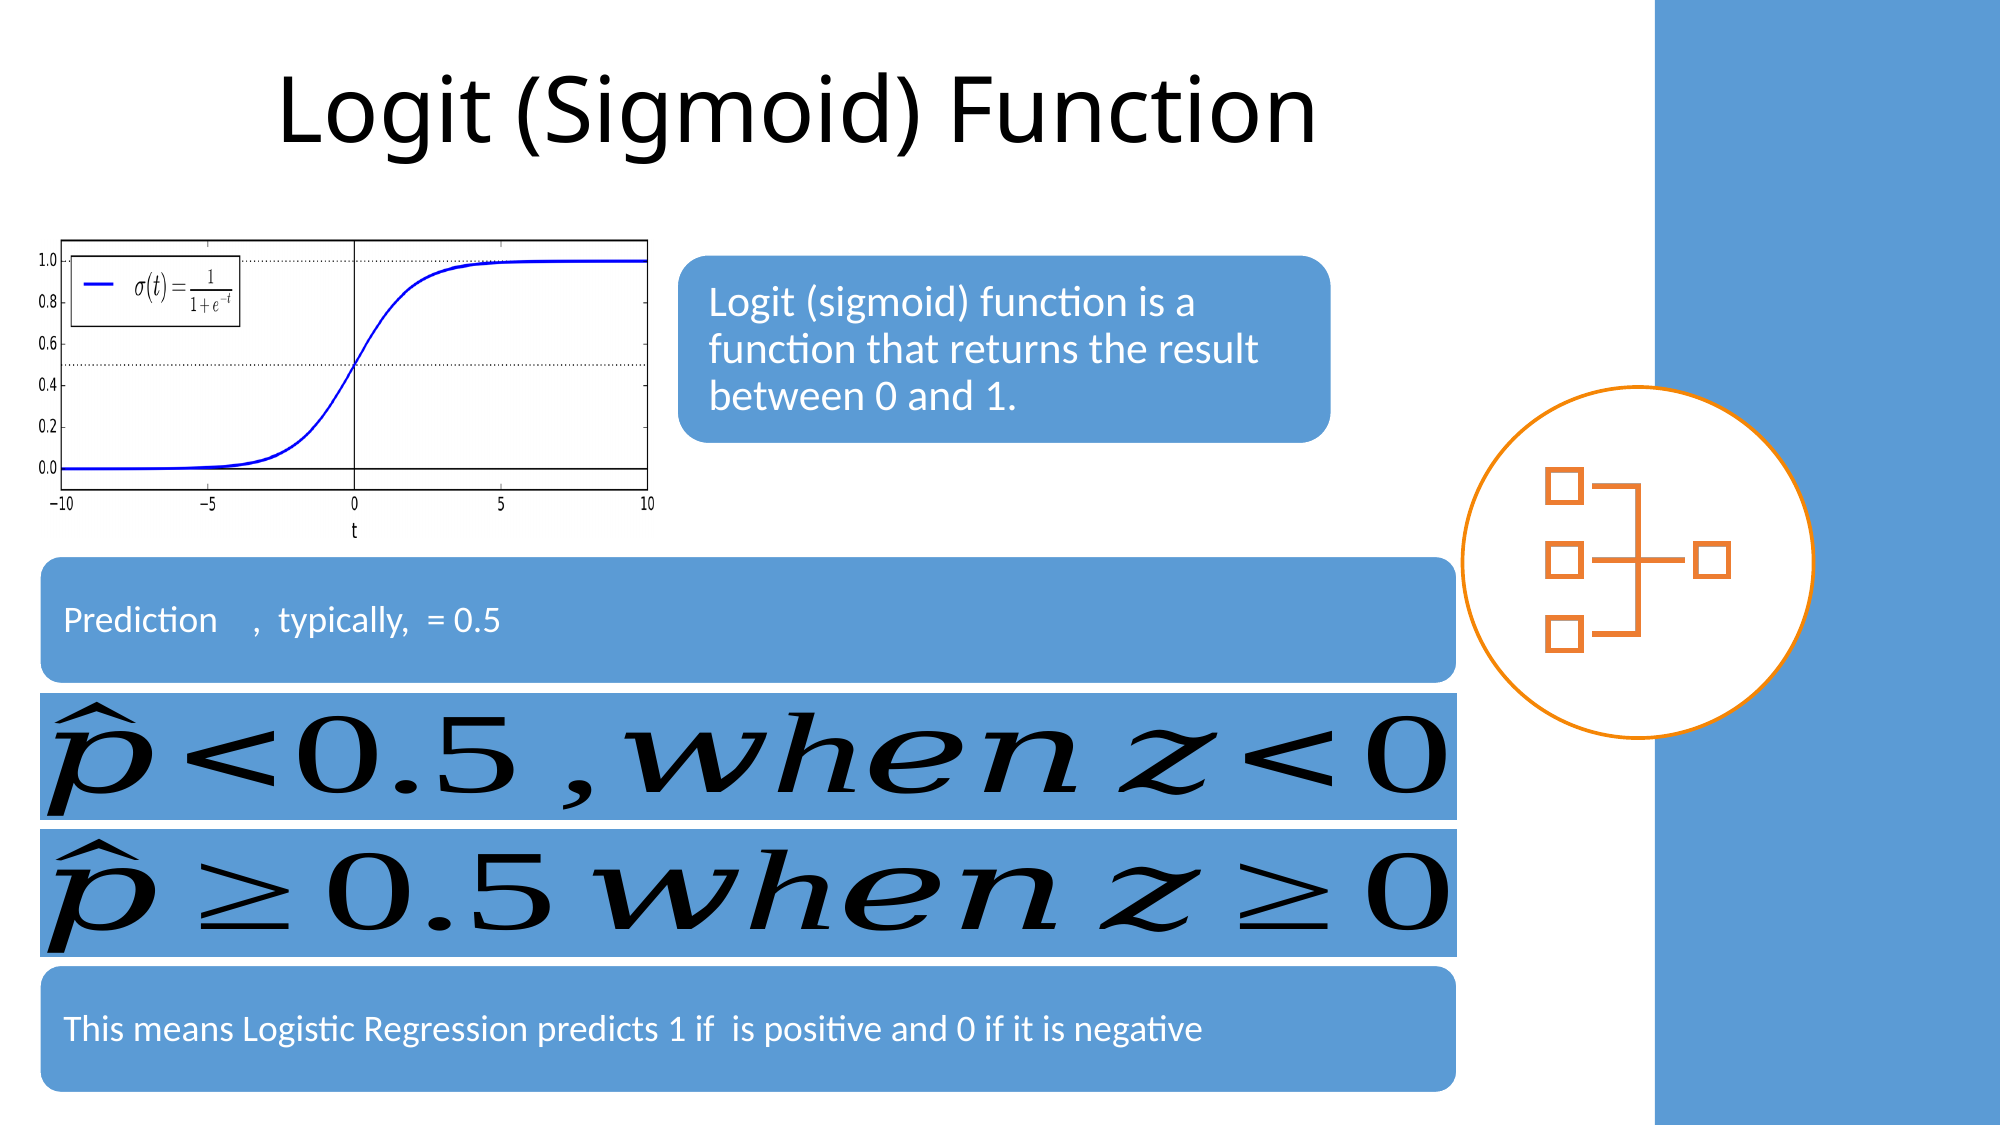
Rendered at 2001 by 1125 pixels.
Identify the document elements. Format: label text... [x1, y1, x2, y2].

picture [39, 239, 654, 538]
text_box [676, 250, 1332, 448]
title Logit (Sigmoid) Function [0, 22, 1624, 203]
picture [1507, 431, 1769, 694]
